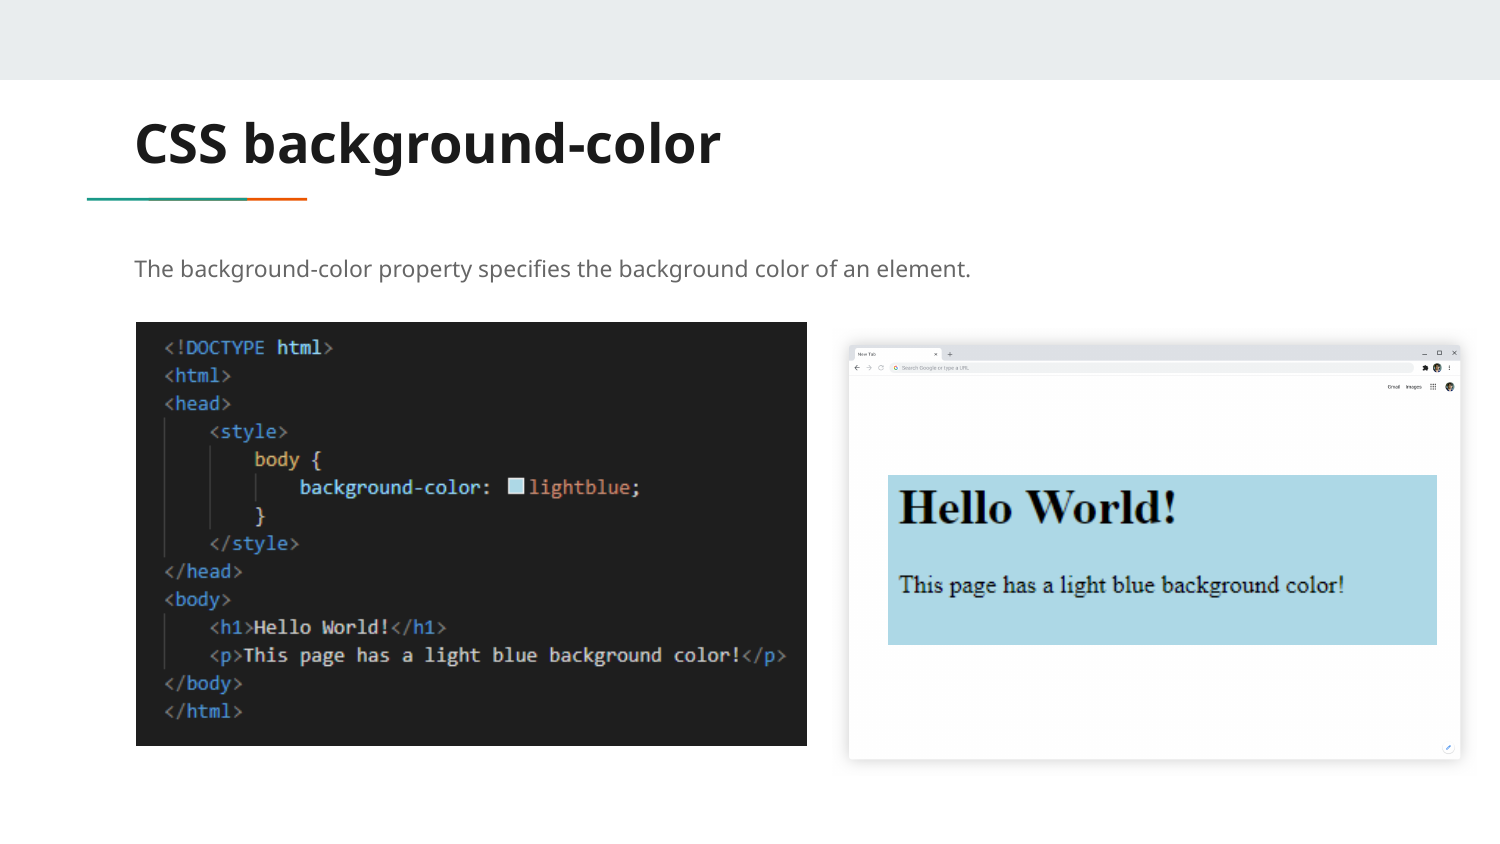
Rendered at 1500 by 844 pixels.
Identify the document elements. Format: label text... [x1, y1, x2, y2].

title CSS background-color [119, 94, 1381, 183]
picture [136, 322, 807, 747]
picture [832, 328, 1477, 776]
list The background-color property specifies the background color of an element. [119, 230, 1381, 296]
